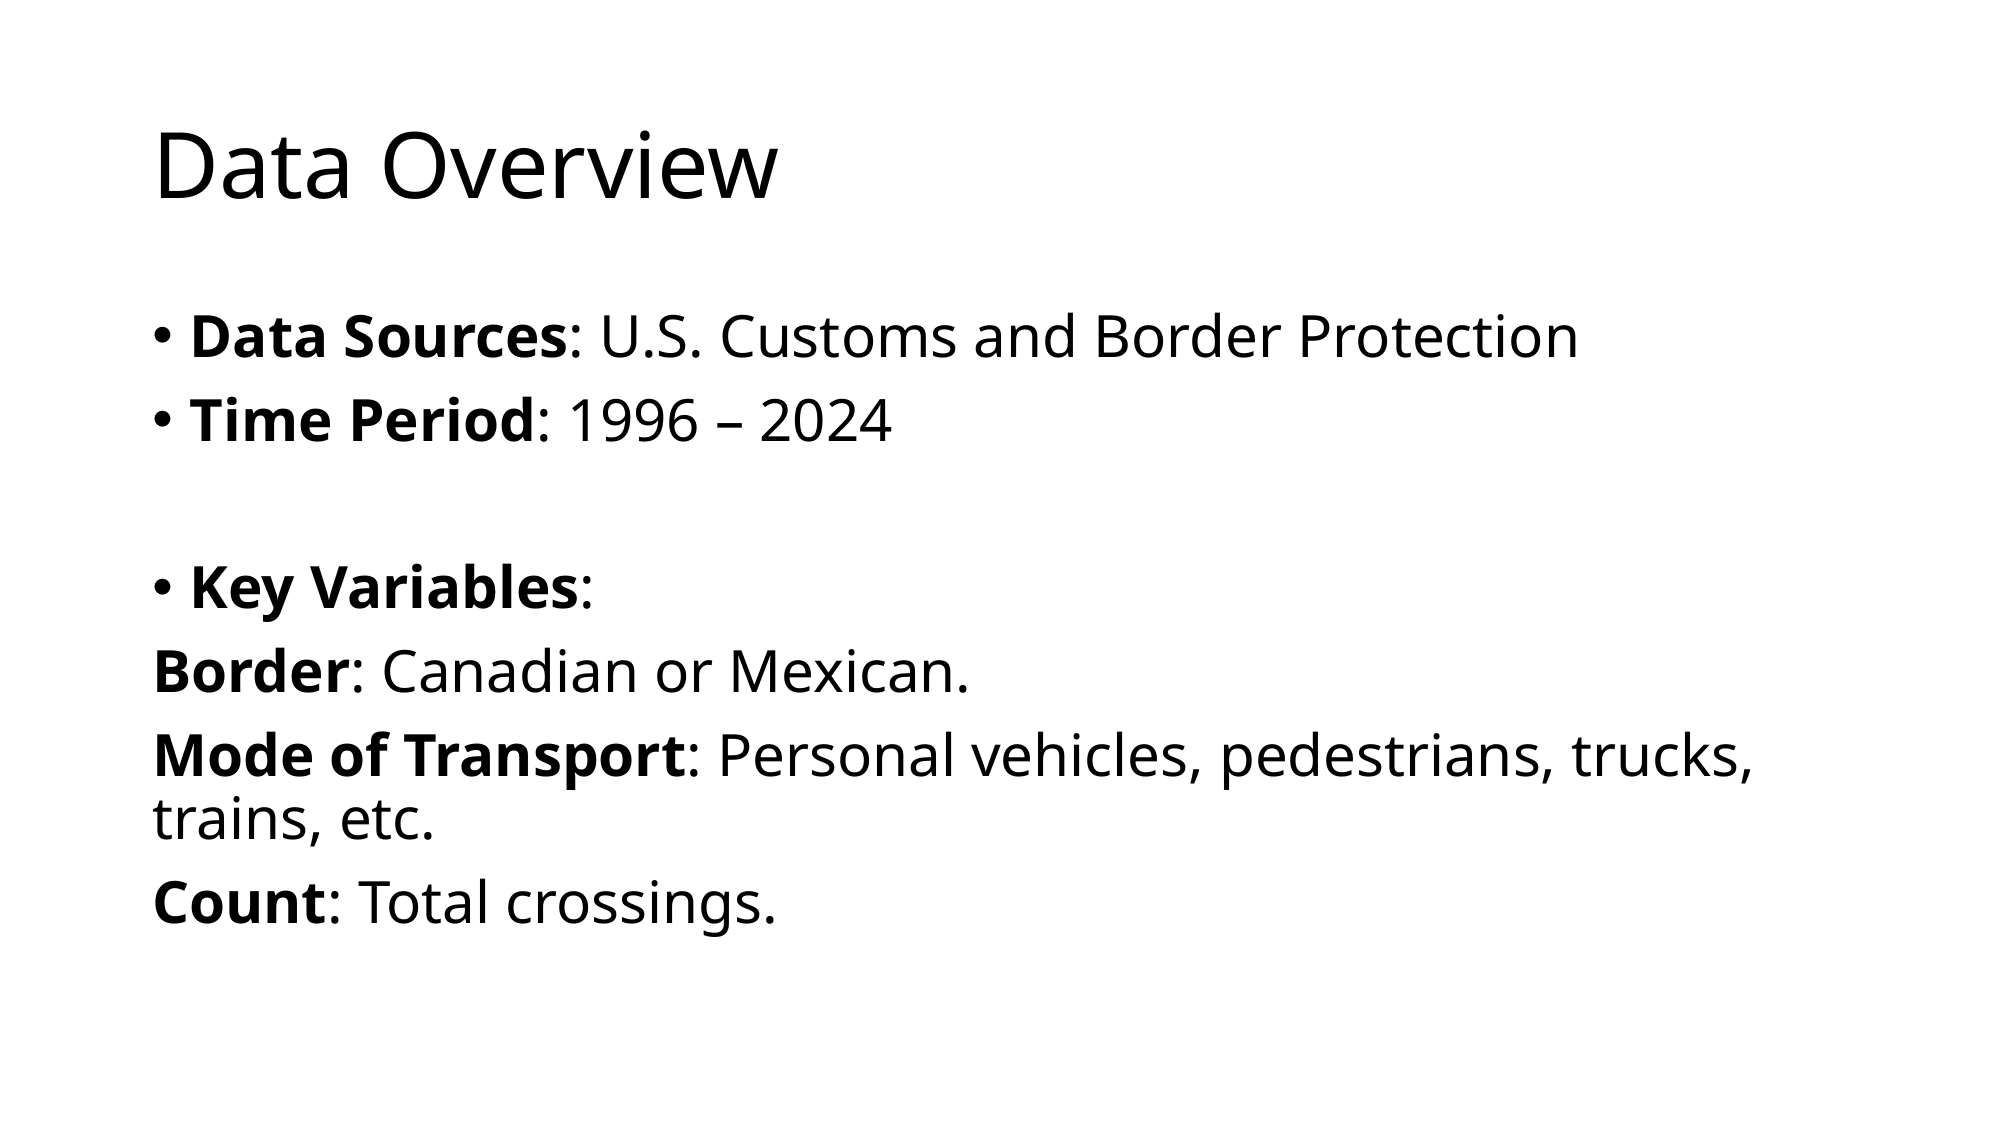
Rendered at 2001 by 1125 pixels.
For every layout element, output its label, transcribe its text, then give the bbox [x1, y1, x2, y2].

list Data Sources: U.S. Customs and Border Protection Time Period: 1996 – 2024 Key Variables: Border: Canadian or Mexican. Mode of Transport: Personal vehicles, pedestrians, trucks, trains, etc. Count: Total crossings. [137, 299, 1863, 1014]
title Data Overview [137, 59, 1863, 278]
